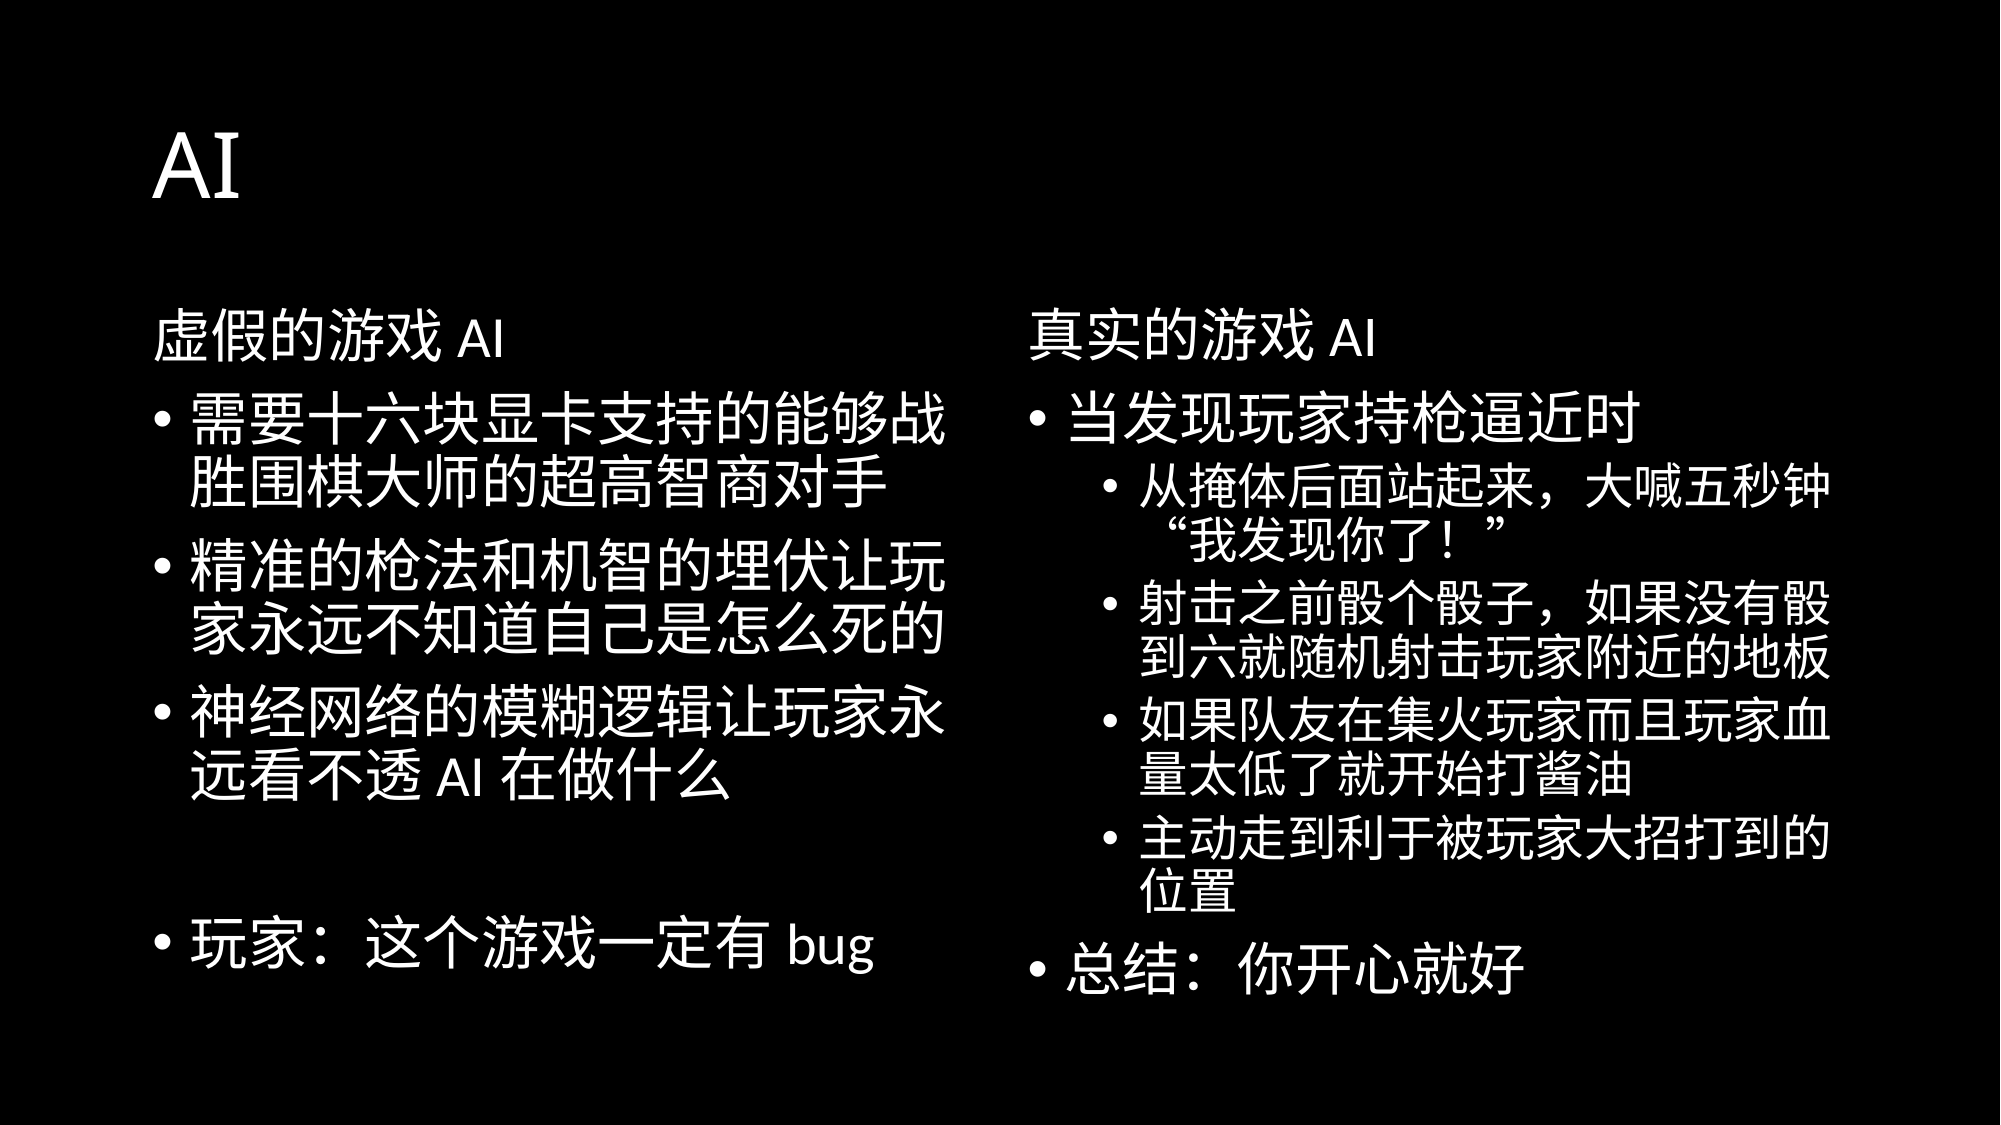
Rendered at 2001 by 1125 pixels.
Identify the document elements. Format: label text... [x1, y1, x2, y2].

title AI [137, 59, 1863, 278]
list 真实的游戏AI 当发现玩家持枪逼近时 从掩体后面站起来，大喊五秒钟“我发现你了！” 射击之前骰个骰子，如果没有骰到六就随机射击玩家附近的地板 如果队友在集火玩家而且玩家血量太低了就开始打酱油 主动走到利于被玩家大招打到的位置 总结：你开心就好 [1012, 299, 1863, 1014]
list 虚假的游戏AI 需要十六块显卡支持的能够战胜围棋大师的超高智商对手 精准的枪法和机智的埋伏让玩家永远不知道自己是怎么死的 神经网络的模糊逻辑让玩家永远看不透AI在做什么 玩家：这个游戏一定有bug [137, 299, 988, 1014]
